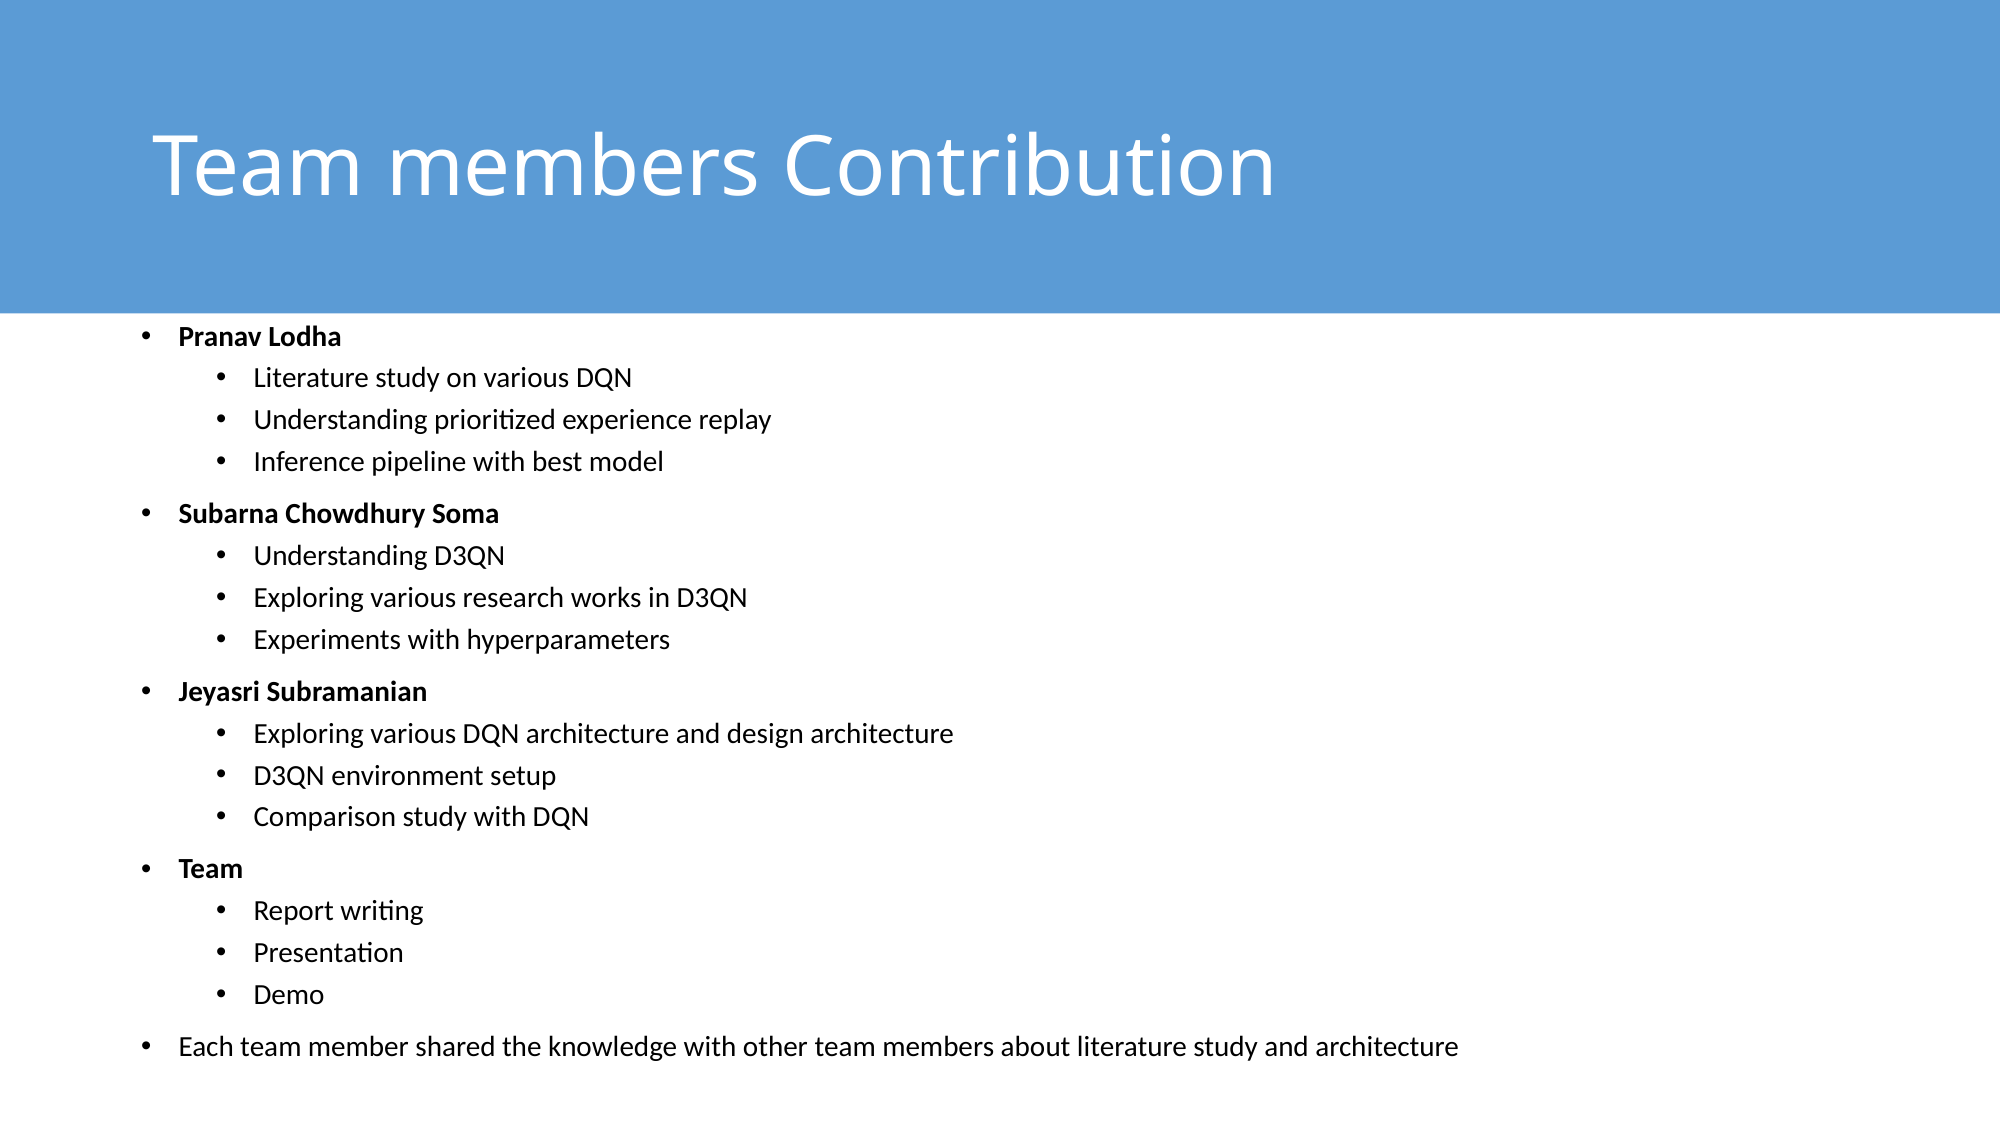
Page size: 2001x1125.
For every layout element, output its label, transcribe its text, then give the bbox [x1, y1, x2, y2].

title Team members Contribution [137, 59, 1863, 278]
list Pranav Lodha Literature study on various DQN Understanding prioritized experience replay Inference pipeline with best model Subarna Chowdhury Soma Understanding D3QN Exploring various research works in D3QN Experiments with hyperparameters Jeyasri Subramanian Exploring various DQN architecture and design architecture D3QN environment setup Comparison study with DQN Team Report writing Presentation Demo Each team member shared the knowledge with other team members about literature study and architecture [126, 313, 1954, 1066]
text_box [0, 0, 2000, 314]
